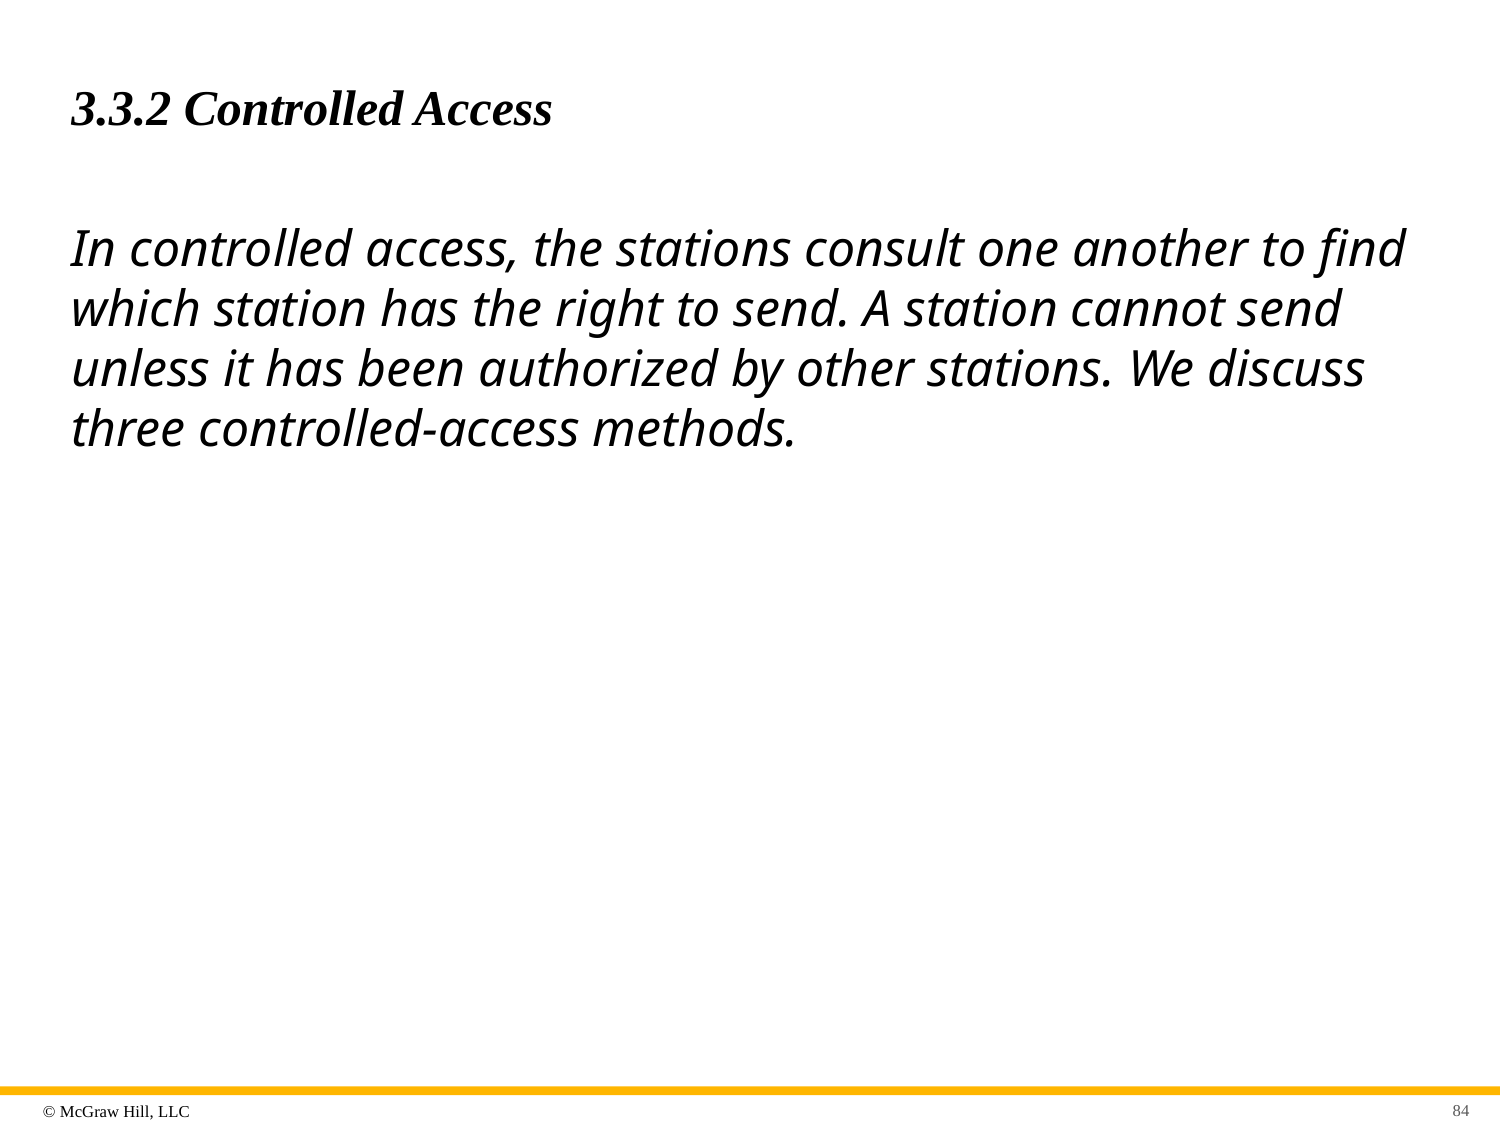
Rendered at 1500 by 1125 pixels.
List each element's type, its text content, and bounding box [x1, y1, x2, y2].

title 3.3.2 Controlled Access [56, 50, 1444, 162]
slide_number 84 [1418, 1096, 1477, 1123]
list In controlled access, the stations consult one another to find which station has the right to send. A station cannot send unless it has been authorized by other stations. We discuss three controlled-access methods. [56, 209, 1444, 1026]
